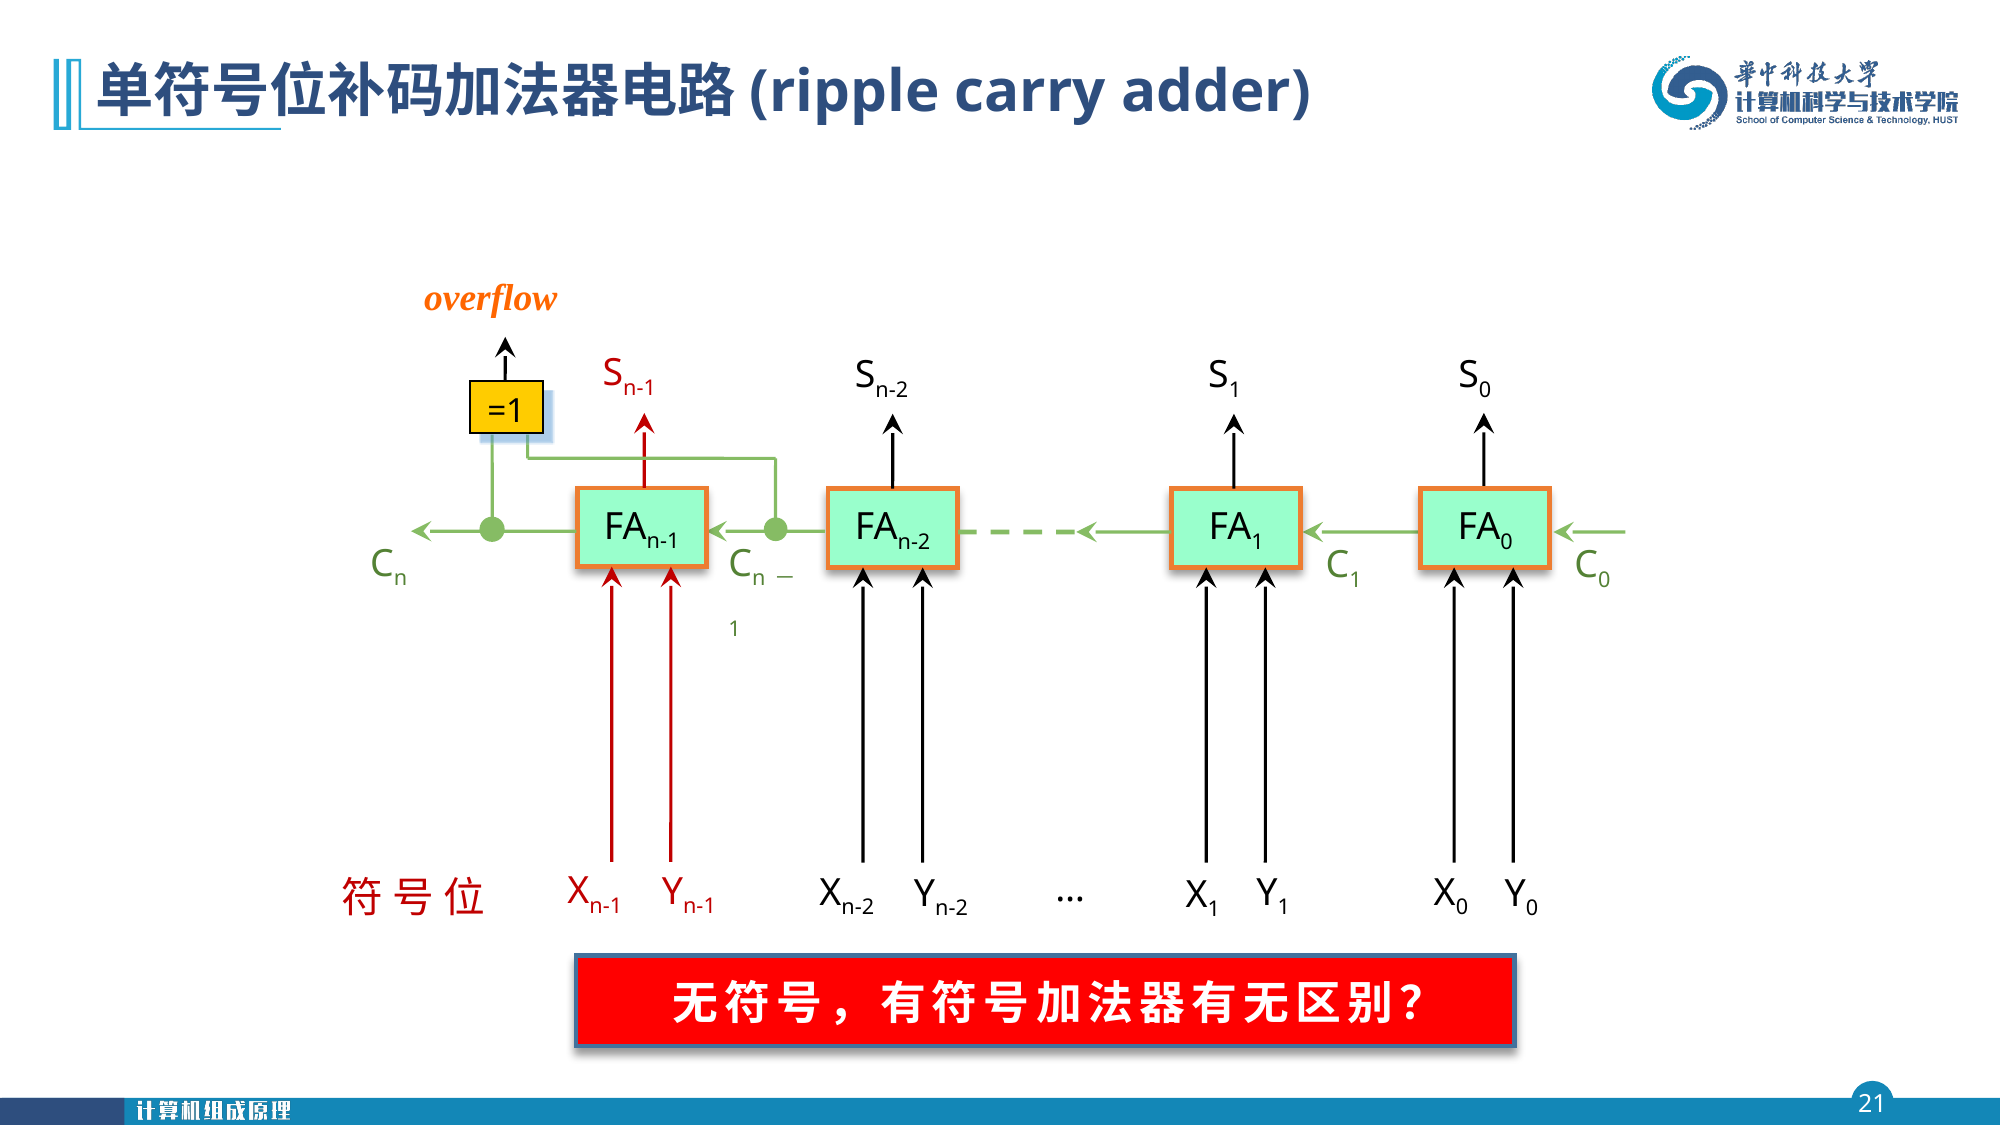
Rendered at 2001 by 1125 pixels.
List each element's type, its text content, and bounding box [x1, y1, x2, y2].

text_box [409, 265, 788, 542]
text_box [804, 342, 957, 922]
text_box 符 号 位 [326, 863, 540, 929]
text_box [957, 342, 1360, 923]
picture [1805, 56, 1958, 130]
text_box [355, 341, 832, 920]
title 单符号位补码加法器电路(ripple carry adder) [80, 42, 1805, 144]
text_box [1360, 342, 1678, 922]
text_box 无符号，有符号加法器有无区别？ [575, 954, 1516, 1047]
